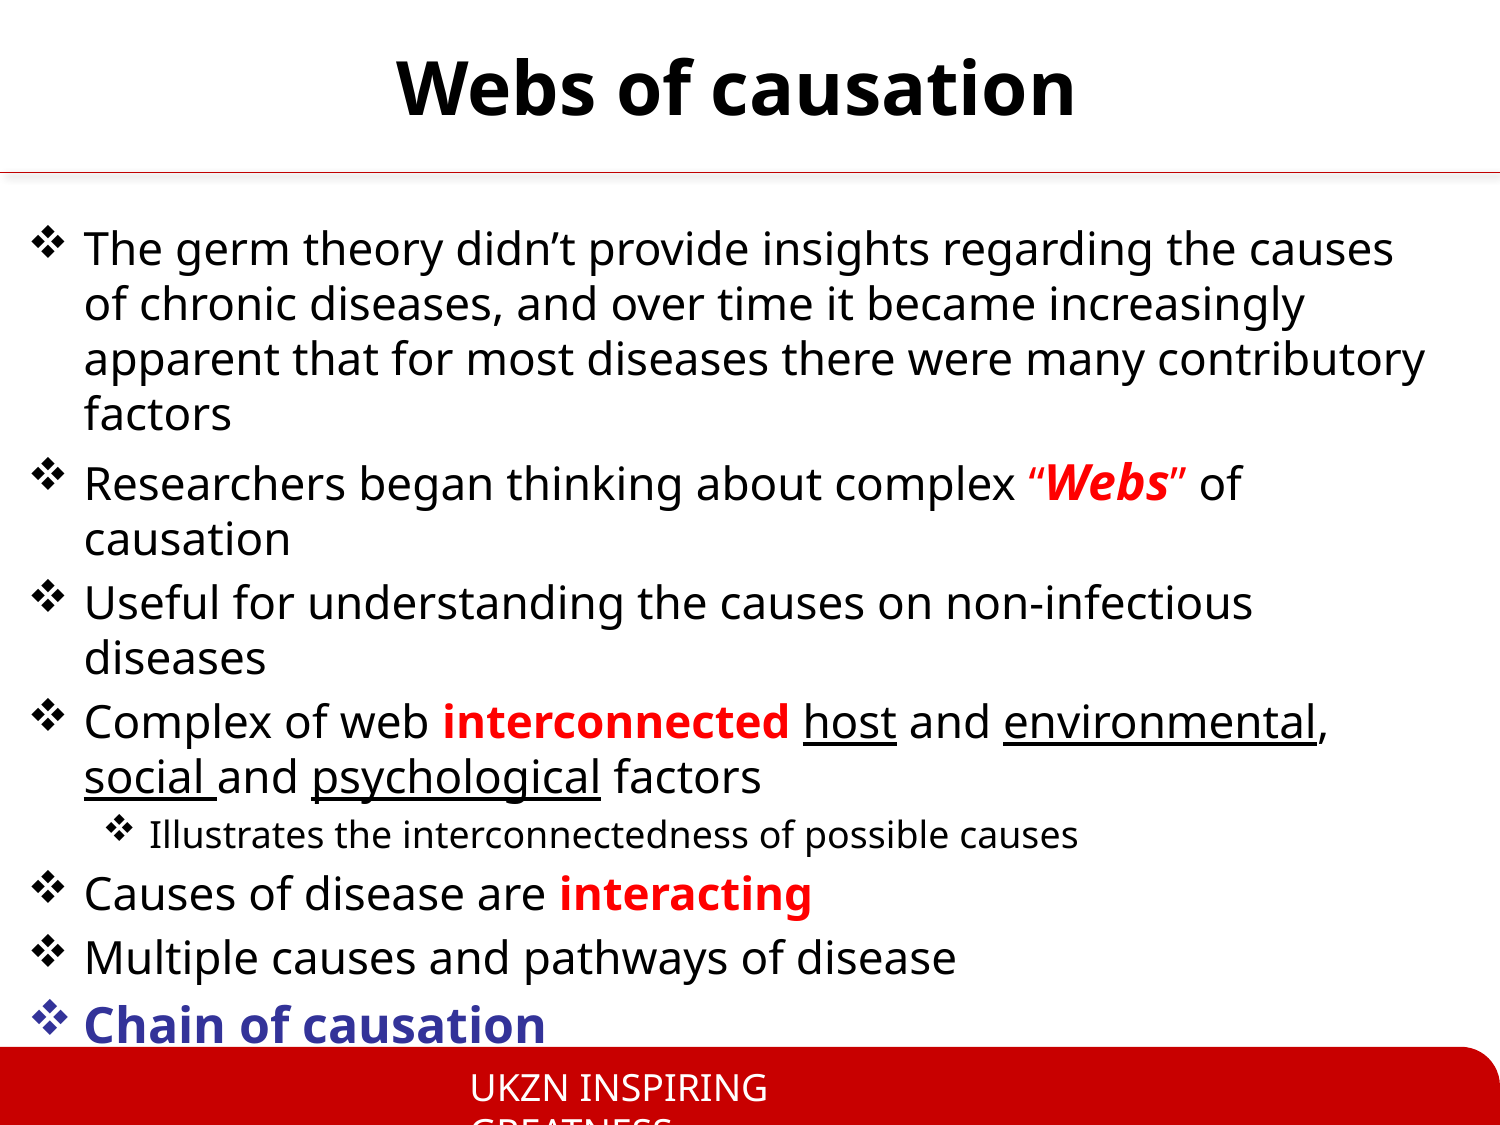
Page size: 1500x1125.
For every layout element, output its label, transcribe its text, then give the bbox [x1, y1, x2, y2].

title Webs of causation [62, 12, 1413, 160]
list The germ theory didn’t provide insights regarding the causes of chronic diseases, and over time it became increasingly apparent that for most diseases there were many contributory factors Researchers began thinking about complex “Webs” of causation Useful for understanding the causes on non-infectious diseases Complex of web interconnected host and environmental, social and psychological factors Illustrates the interconnectedness of possible causes Causes of disease are interacting Multiple causes and pathways of disease Chain of causation [12, 212, 1463, 1013]
